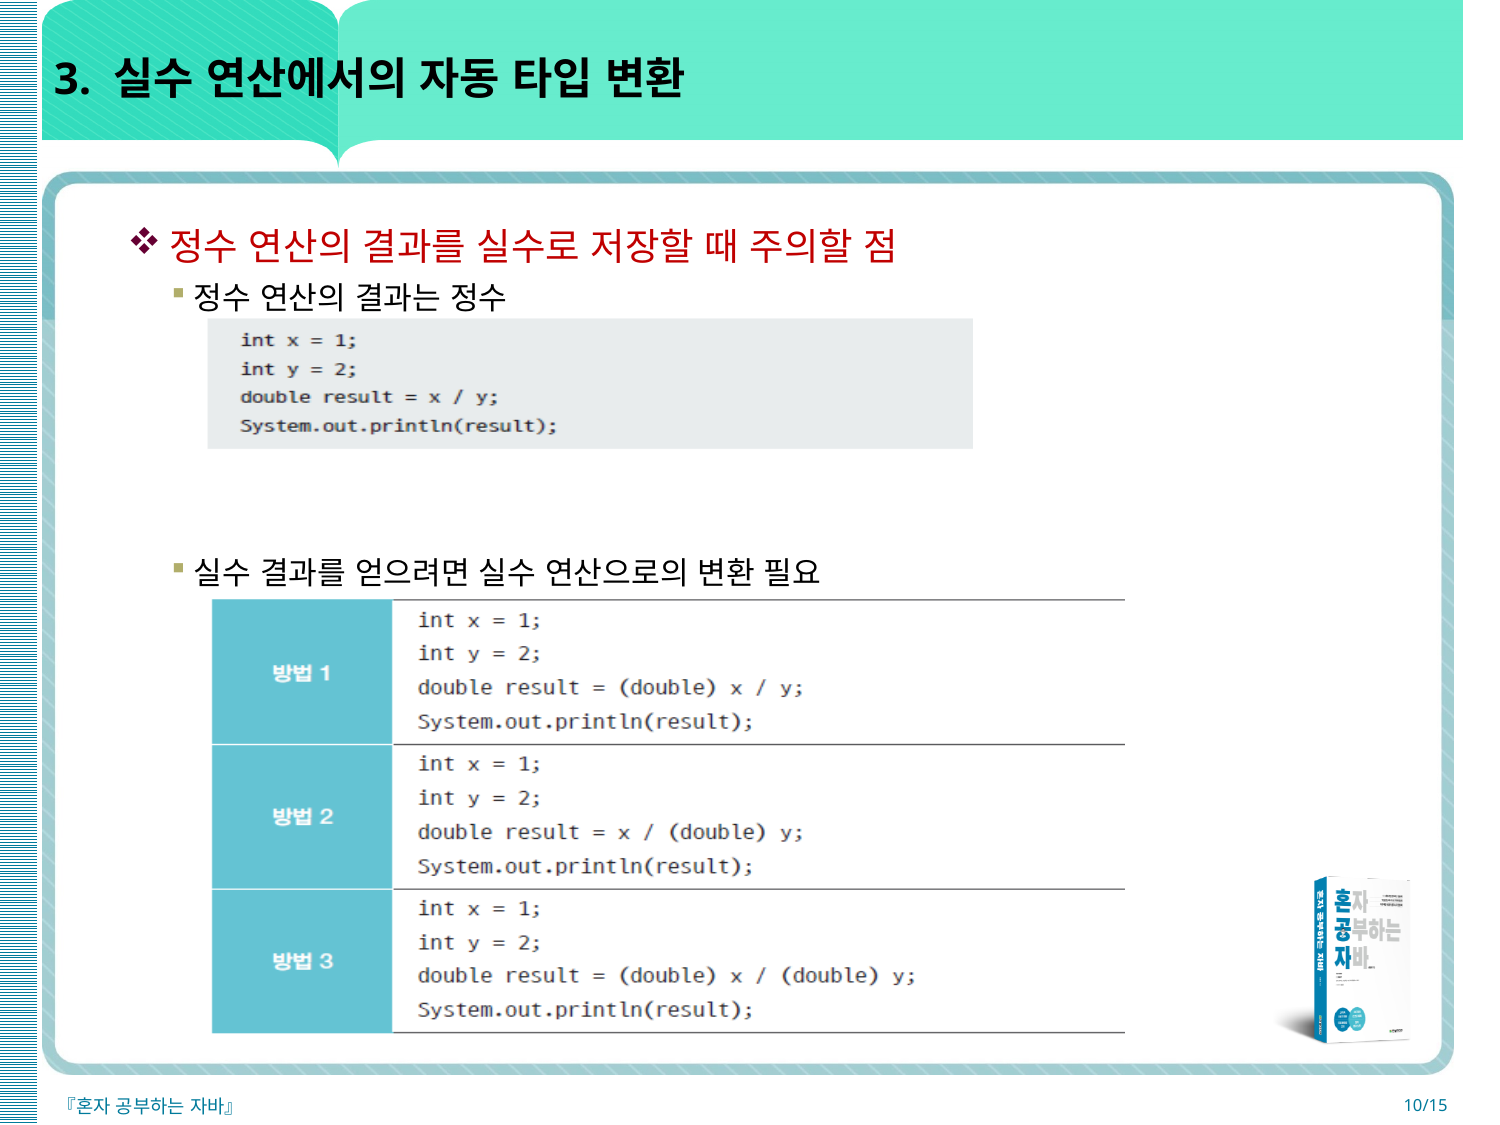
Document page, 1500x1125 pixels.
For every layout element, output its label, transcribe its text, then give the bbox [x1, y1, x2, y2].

picture [42, 0, 1463, 1075]
list 정수 연산의 결과를 실수로 저장할 때 주의할 점 정수 연산의 결과는 정수 실수 결과를 얻으려면 실수 연산으로의 변환 필요 [112, 215, 1463, 1105]
title 3. 실수 연산에서의 자동 타입 변환 [39, 42, 1280, 138]
picture [199, 312, 973, 454]
picture [68, 1097, 75, 1110]
picture [1243, 797, 1488, 1122]
picture [199, 593, 1126, 1041]
picture [225, 1105, 232, 1115]
